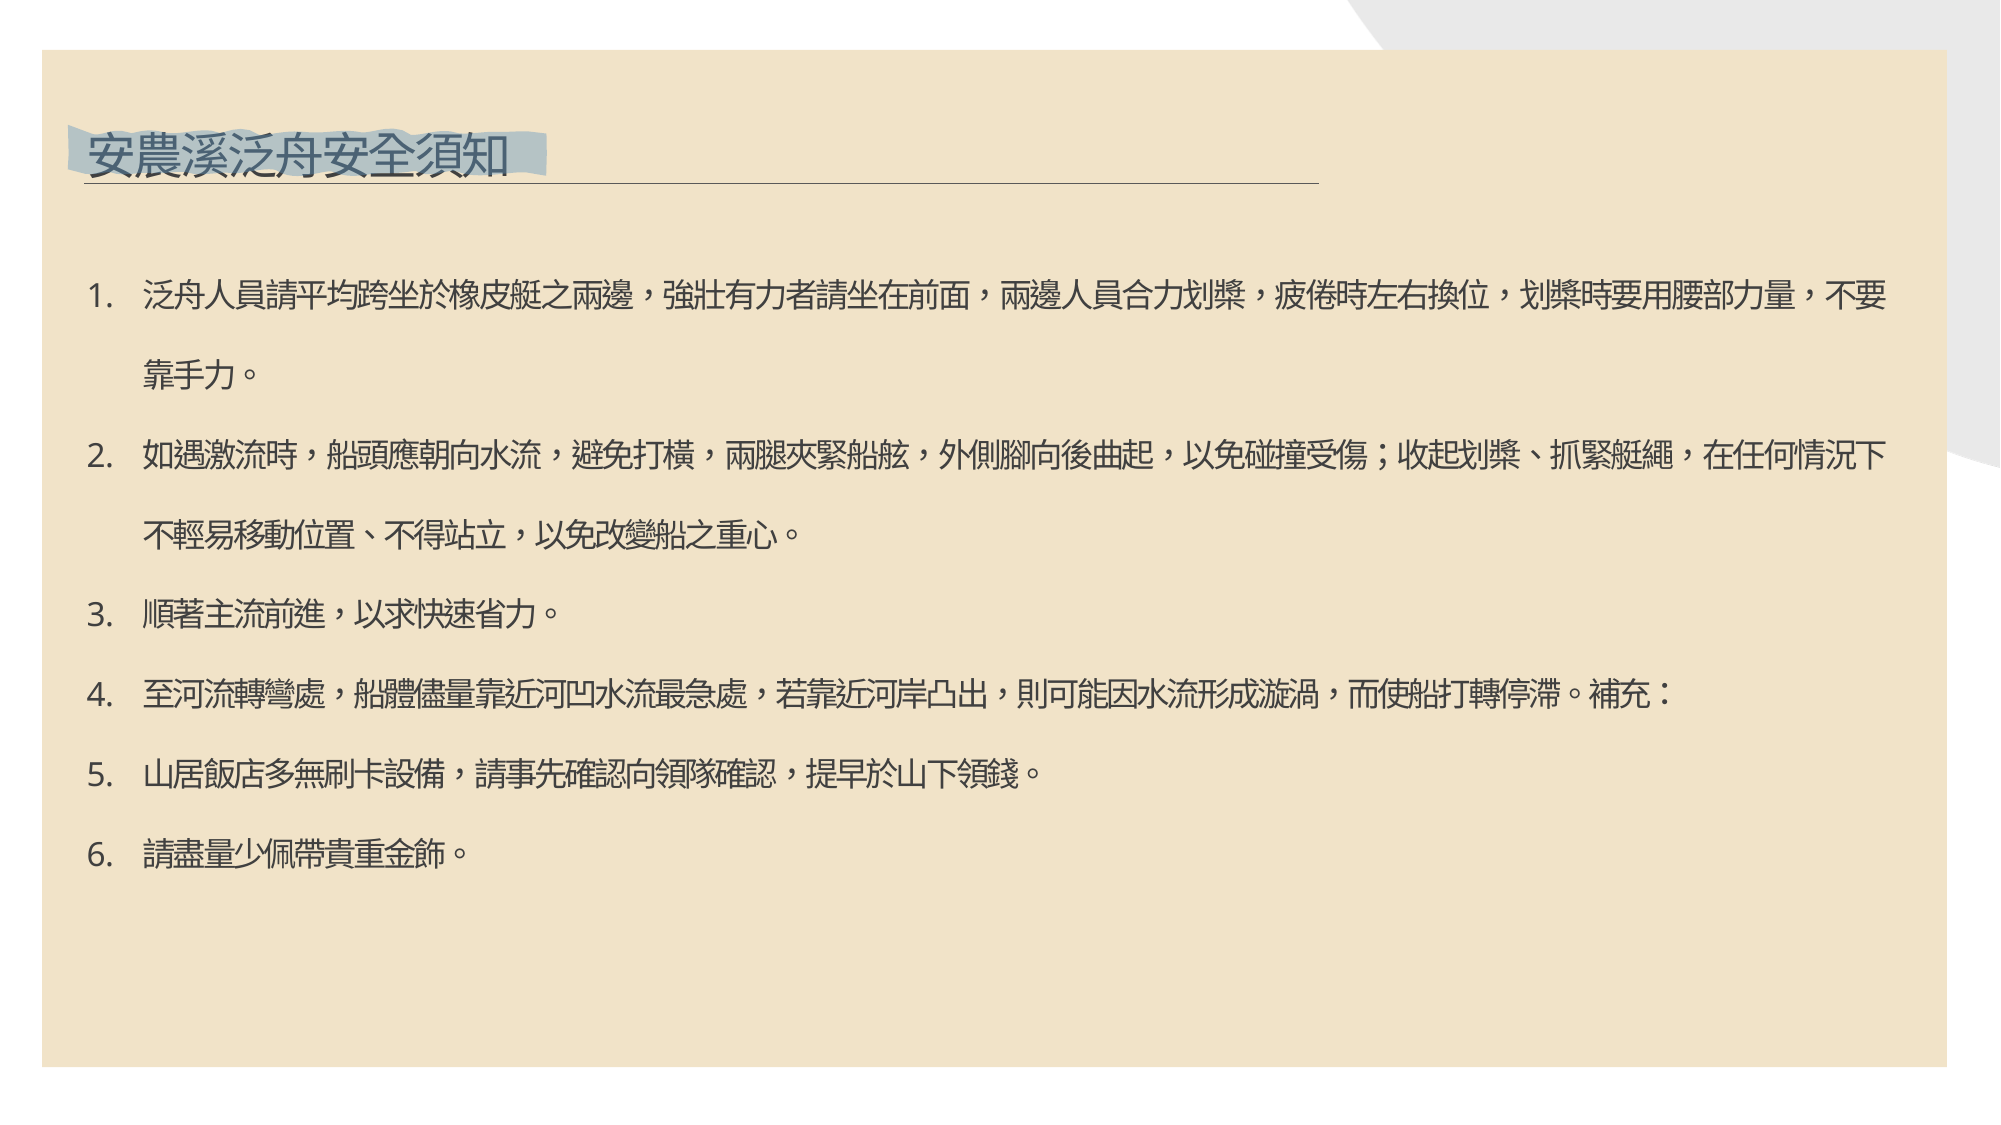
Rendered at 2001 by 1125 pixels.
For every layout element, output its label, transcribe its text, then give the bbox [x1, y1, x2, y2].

text_box [41, 49, 1948, 1068]
picture [1253, 0, 2000, 751]
text_box [83, 143, 532, 161]
text_box 泛舟人員請平均跨坐於橡皮艇之兩邊，強壯有力者請坐在前面，兩邊人員合力划槳，疲倦時左右換位，划槳時要用腰部力量，不要靠手力。 如遇激流時，船頭應朝向水流，避免打橫，兩腿夾緊船舷，外側腳向後曲起，以免碰撞受傷；收起划槳、抓緊艇繩，在任何情況下不輕易移動位置、不得站立，以免改變船之重心。 順著主流前進，以求快速省力。 至河流轉彎處，船體儘量靠近河凹水流最急處，若靠近河岸凸出，則可能因水流形成漩渦，而使船打轉停滯。補充： 山居飯店多無刷卡設備，請事先確認向領隊確認，提早於山下領錢。 請盡量少佩帶貴重金飾。 [71, 226, 1900, 961]
text_box 安農溪泛舟安全須知 [71, 105, 810, 193]
